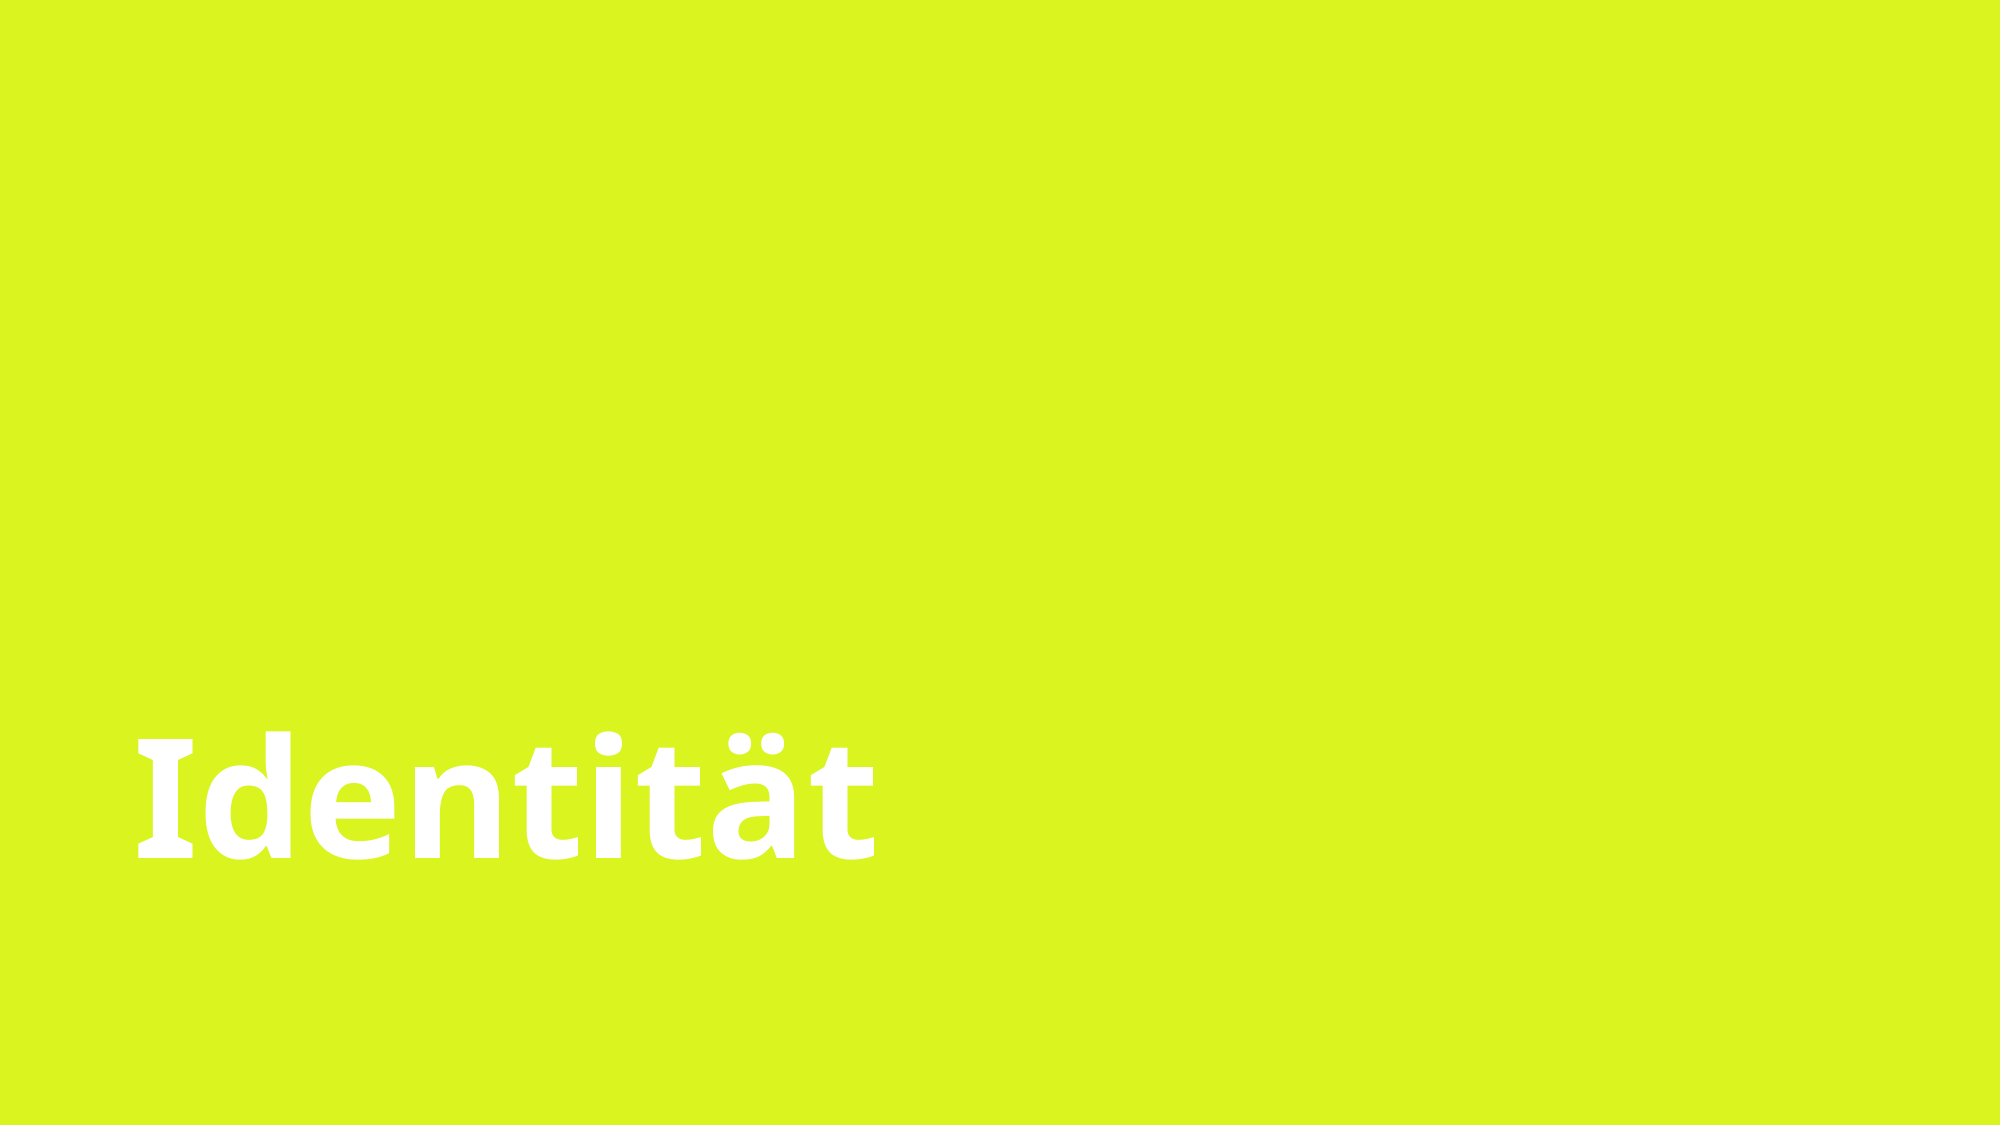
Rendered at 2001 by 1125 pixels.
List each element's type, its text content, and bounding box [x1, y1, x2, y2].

title Identität [118, 707, 1882, 1067]
